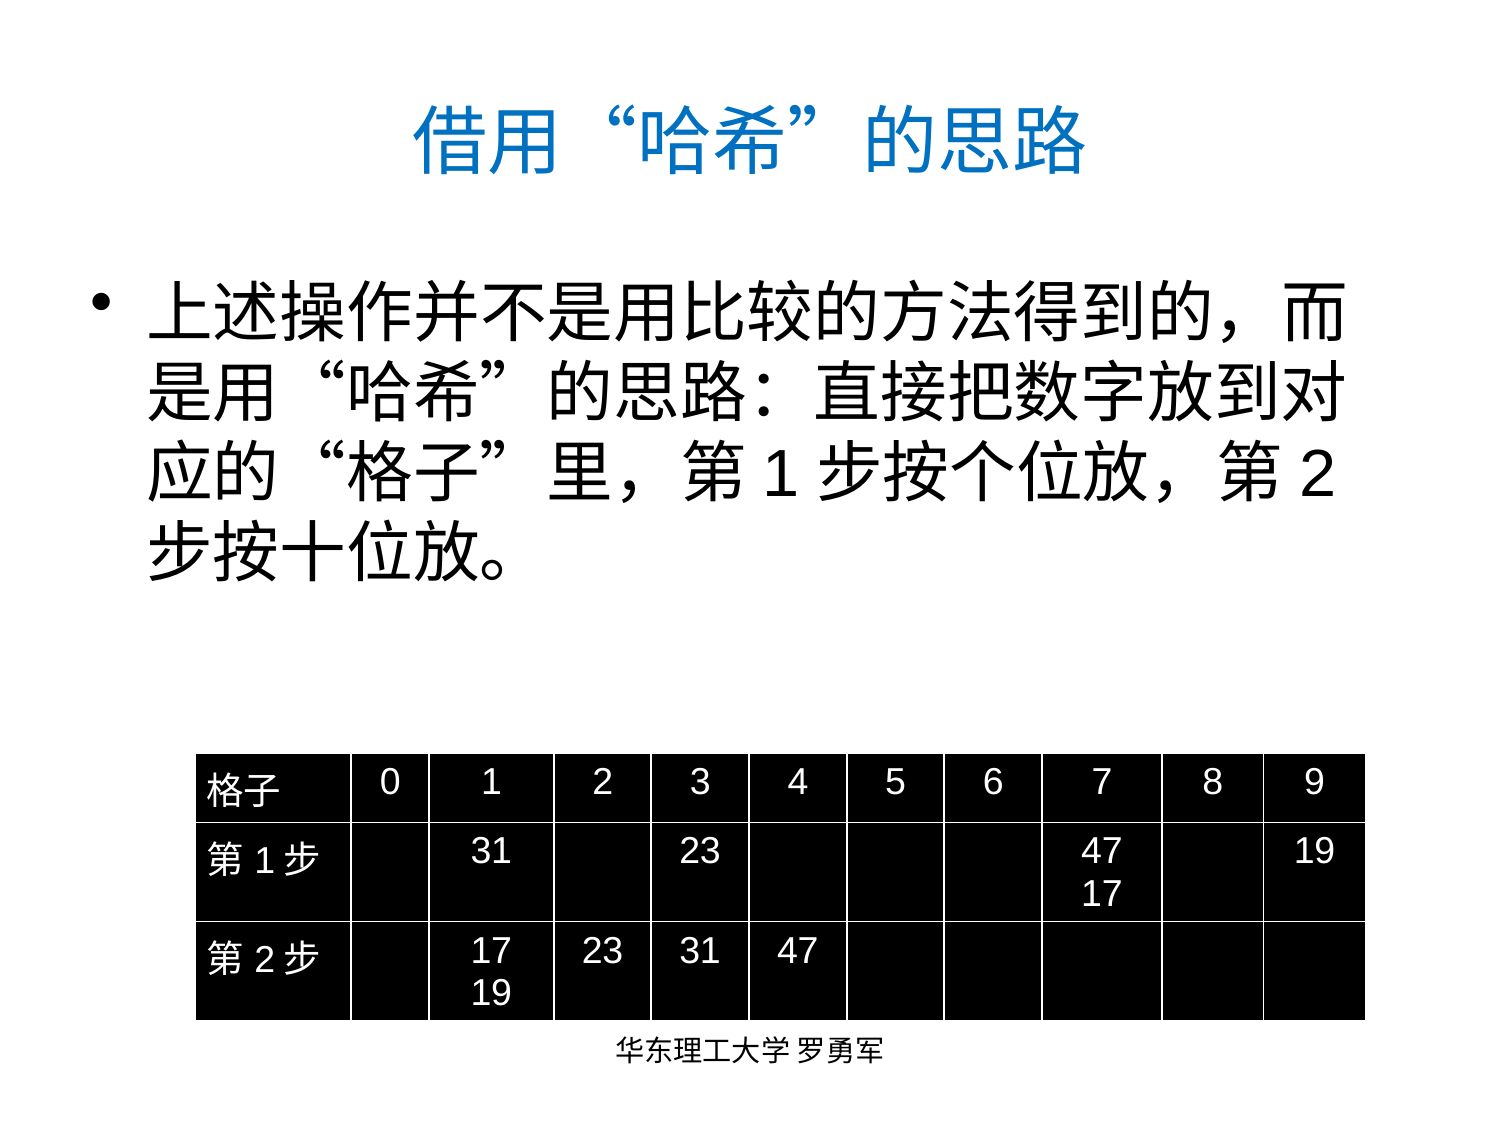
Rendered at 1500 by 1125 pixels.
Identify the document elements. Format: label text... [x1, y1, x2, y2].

table_header 格子 [196, 754, 350, 822]
table_cell 第2步 [196, 922, 350, 1020]
list 上述操作并不是用比较的方法得到的，而是用“哈希”的思路：直接把数字放到对应的“格子”里，第1步按个位放，第2步按十位放。 [75, 262, 1425, 1005]
table_cell [750, 823, 846, 921]
table_cell [848, 922, 943, 1020]
table_cell 第1步 [196, 823, 350, 921]
table_cell 23 [652, 823, 748, 921]
table_cell 47 17 [1043, 823, 1161, 921]
table_cell 17 19 [430, 922, 553, 1020]
table_cell [1163, 922, 1263, 1020]
table_header 0 [352, 754, 428, 822]
table_cell [1264, 922, 1365, 1020]
table_header 6 [945, 754, 1041, 822]
table_header 4 [750, 754, 846, 822]
table_header 7 [1043, 754, 1161, 822]
table_header 9 [1264, 754, 1365, 822]
table_cell 47 [750, 922, 846, 1020]
table_cell [1043, 922, 1161, 1020]
table_cell [1163, 823, 1263, 921]
table_cell 23 [555, 922, 650, 1020]
table_cell [352, 922, 428, 1020]
table_header 8 [1163, 754, 1263, 822]
table_cell [848, 823, 943, 921]
table_cell [945, 823, 1041, 921]
footer 华东理工大学 罗勇军 [512, 1024, 988, 1103]
table_cell [945, 922, 1041, 1020]
table_header 5 [848, 754, 943, 822]
table_cell 31 [430, 823, 553, 921]
table_header 3 [652, 754, 748, 822]
title 借用“哈希”的思路 [75, 45, 1425, 233]
table_header 1 [430, 754, 553, 822]
table_cell [352, 823, 428, 921]
table_header 2 [555, 754, 650, 822]
table_cell [555, 823, 650, 921]
table_cell 31 [652, 922, 748, 1020]
table_cell 19 [1264, 823, 1365, 921]
